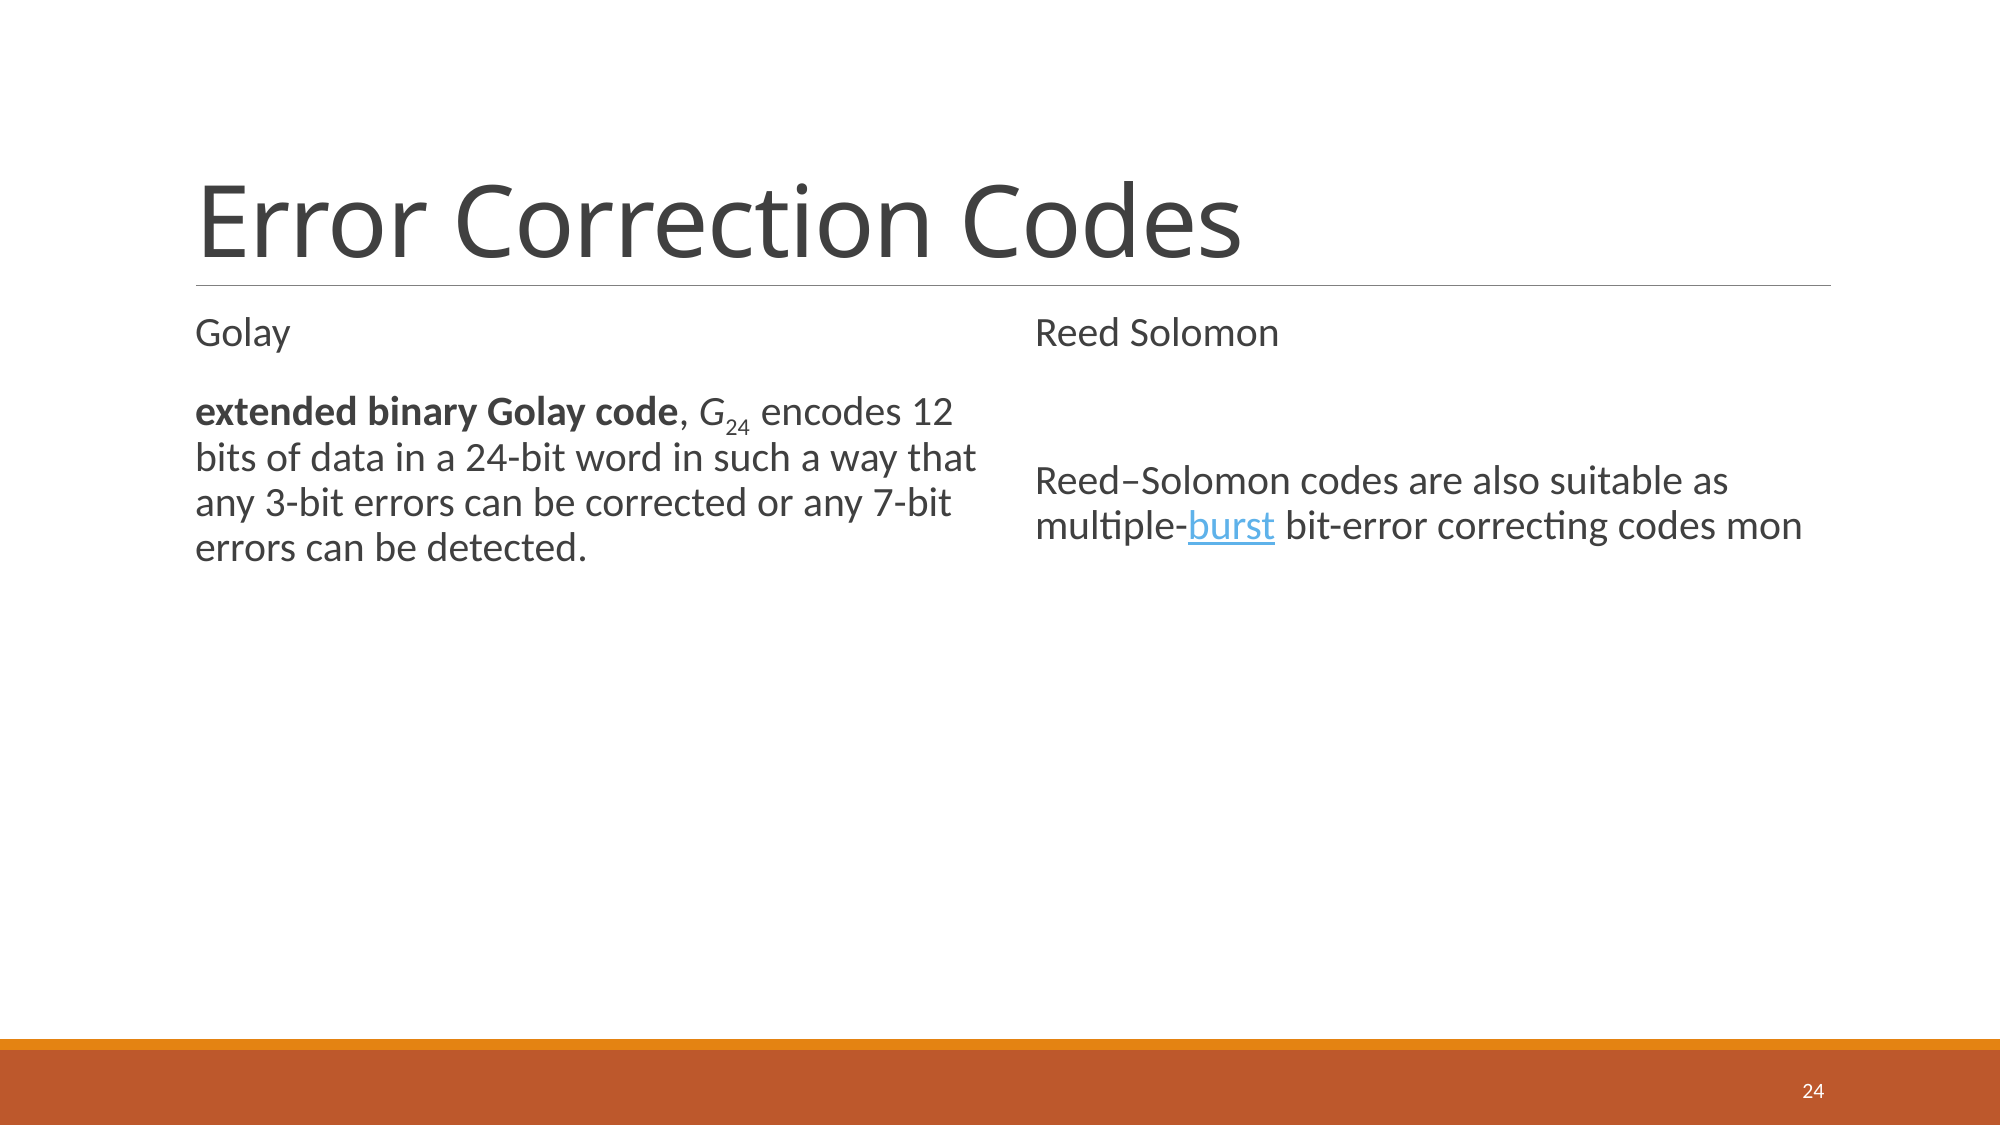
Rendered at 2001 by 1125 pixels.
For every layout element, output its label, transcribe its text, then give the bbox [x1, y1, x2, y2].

list Golay extended binary Golay code, G24 encodes 12 bits of data in a 24-bit word in such a way that any 3-bit errors can be corrected or any 7-bit errors can be detected. [180, 302, 990, 963]
title Error Correction Codes [180, 47, 1830, 285]
list Reed Solomon Reed–Solomon codes are also suitable as multiple-burst bit-error correcting codes mon [1020, 302, 1830, 963]
slide_number 24 [1624, 1059, 1840, 1120]
